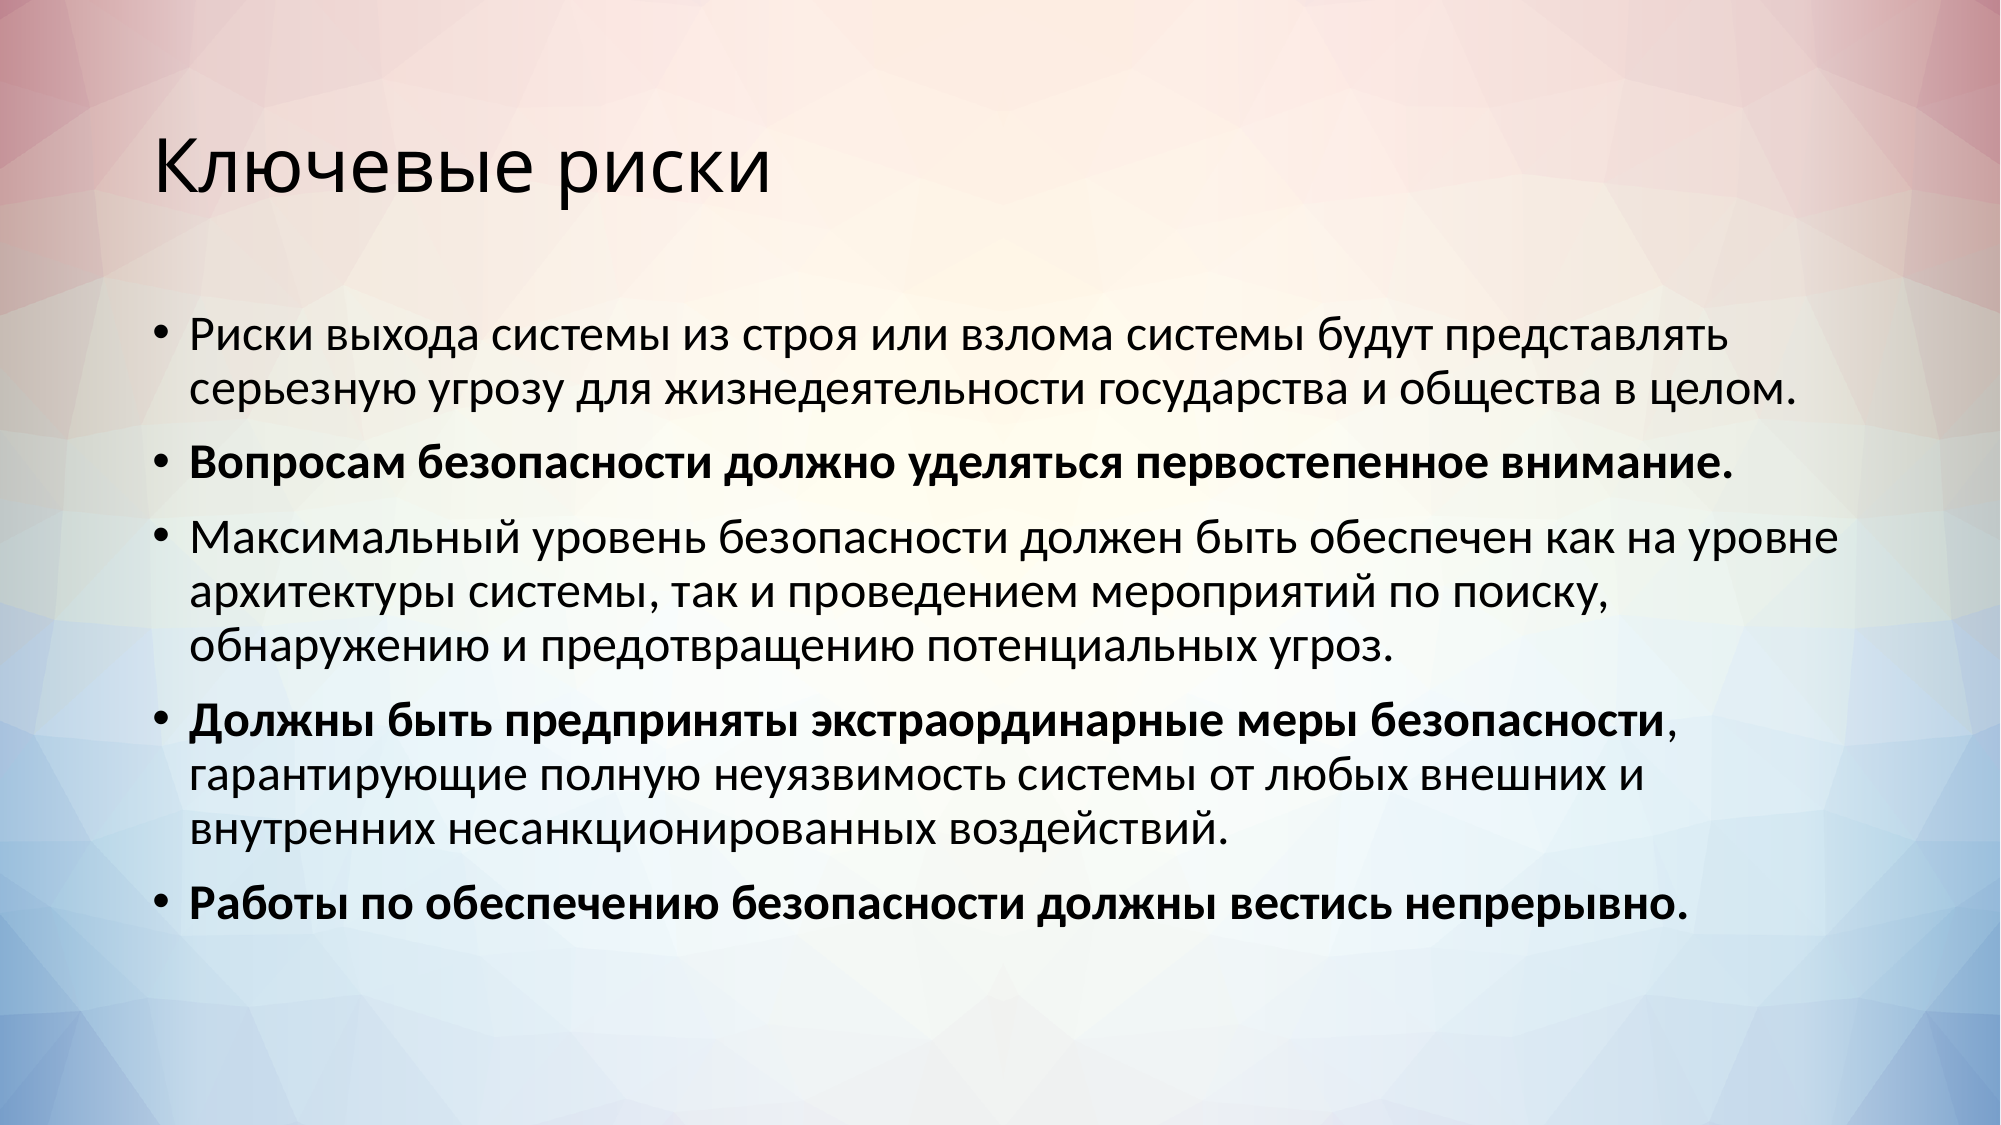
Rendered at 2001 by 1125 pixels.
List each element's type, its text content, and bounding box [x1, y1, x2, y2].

picture [0, 0, 2001, 1125]
title Ключевые риски [137, 59, 1863, 278]
list Риски выхода системы из строя или взлома системы будут представлять серьезную угрозу для жизнедеятельности государства и общества в целом. Вопросам безопасности должно уделяться первостепенное внимание. Максимальный уровень безопасности должен быть обеспечен как на уровне архитектуры системы, так и проведением мероприятий по поиску, обнаружению и предотвращению потенциальных угроз. Должны быть предприняты экстраординарные меры безопасности, гарантирующие полную неуязвимость системы от любых внешних и внутренних несанкционированных воздействий. Работы по обеспечению безопасности должны вестись непрерывно. [137, 299, 1863, 1014]
